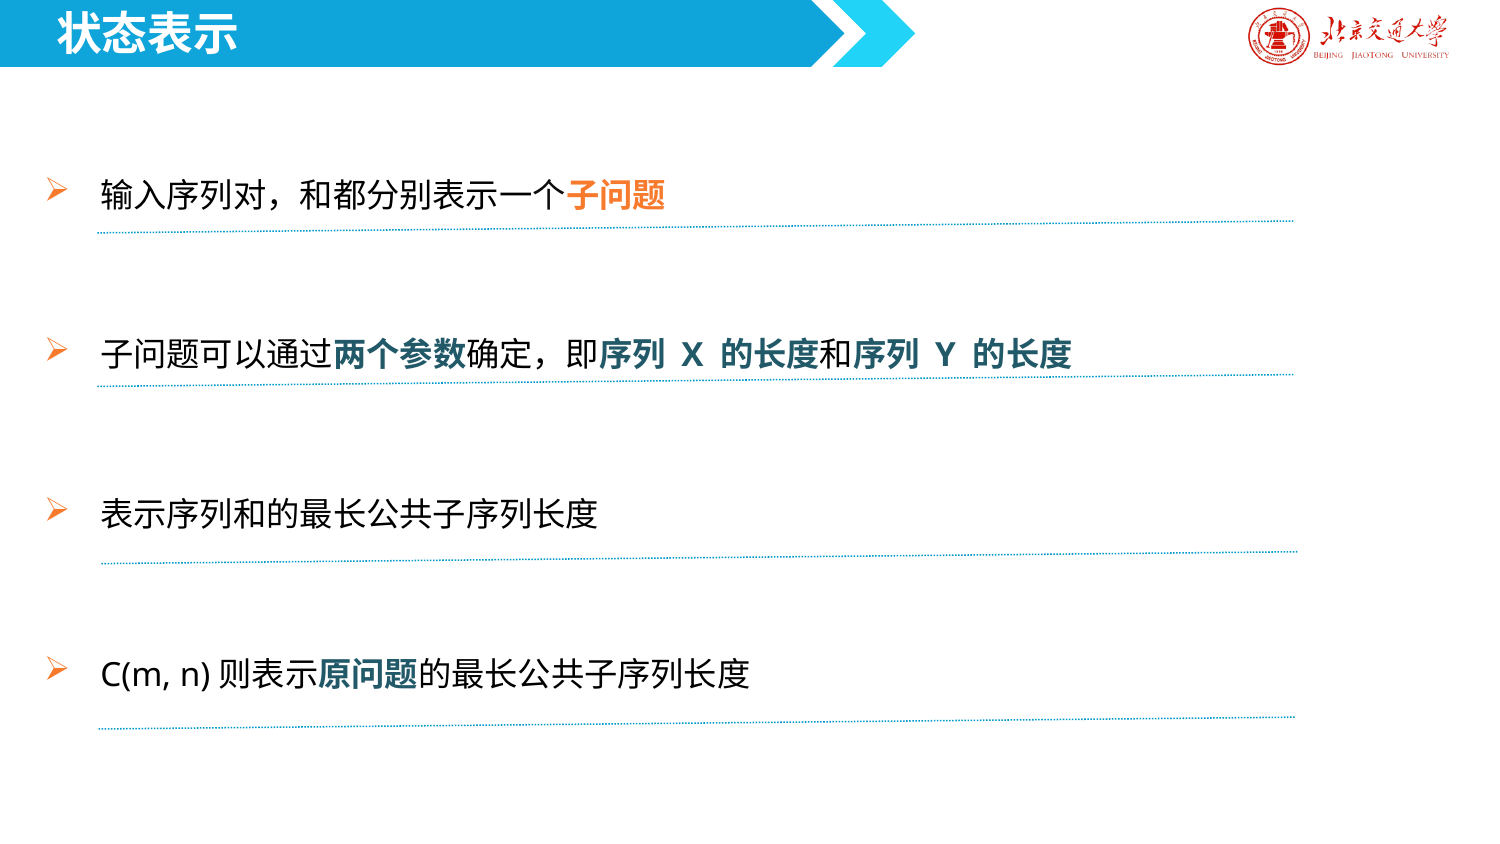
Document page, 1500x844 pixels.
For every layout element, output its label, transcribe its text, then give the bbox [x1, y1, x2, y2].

text_box 状态表示 [41, 8, 255, 68]
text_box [97, 220, 1294, 234]
picture [1246, 5, 1454, 66]
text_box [101, 551, 1298, 564]
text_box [98, 716, 1295, 730]
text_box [97, 374, 1294, 387]
